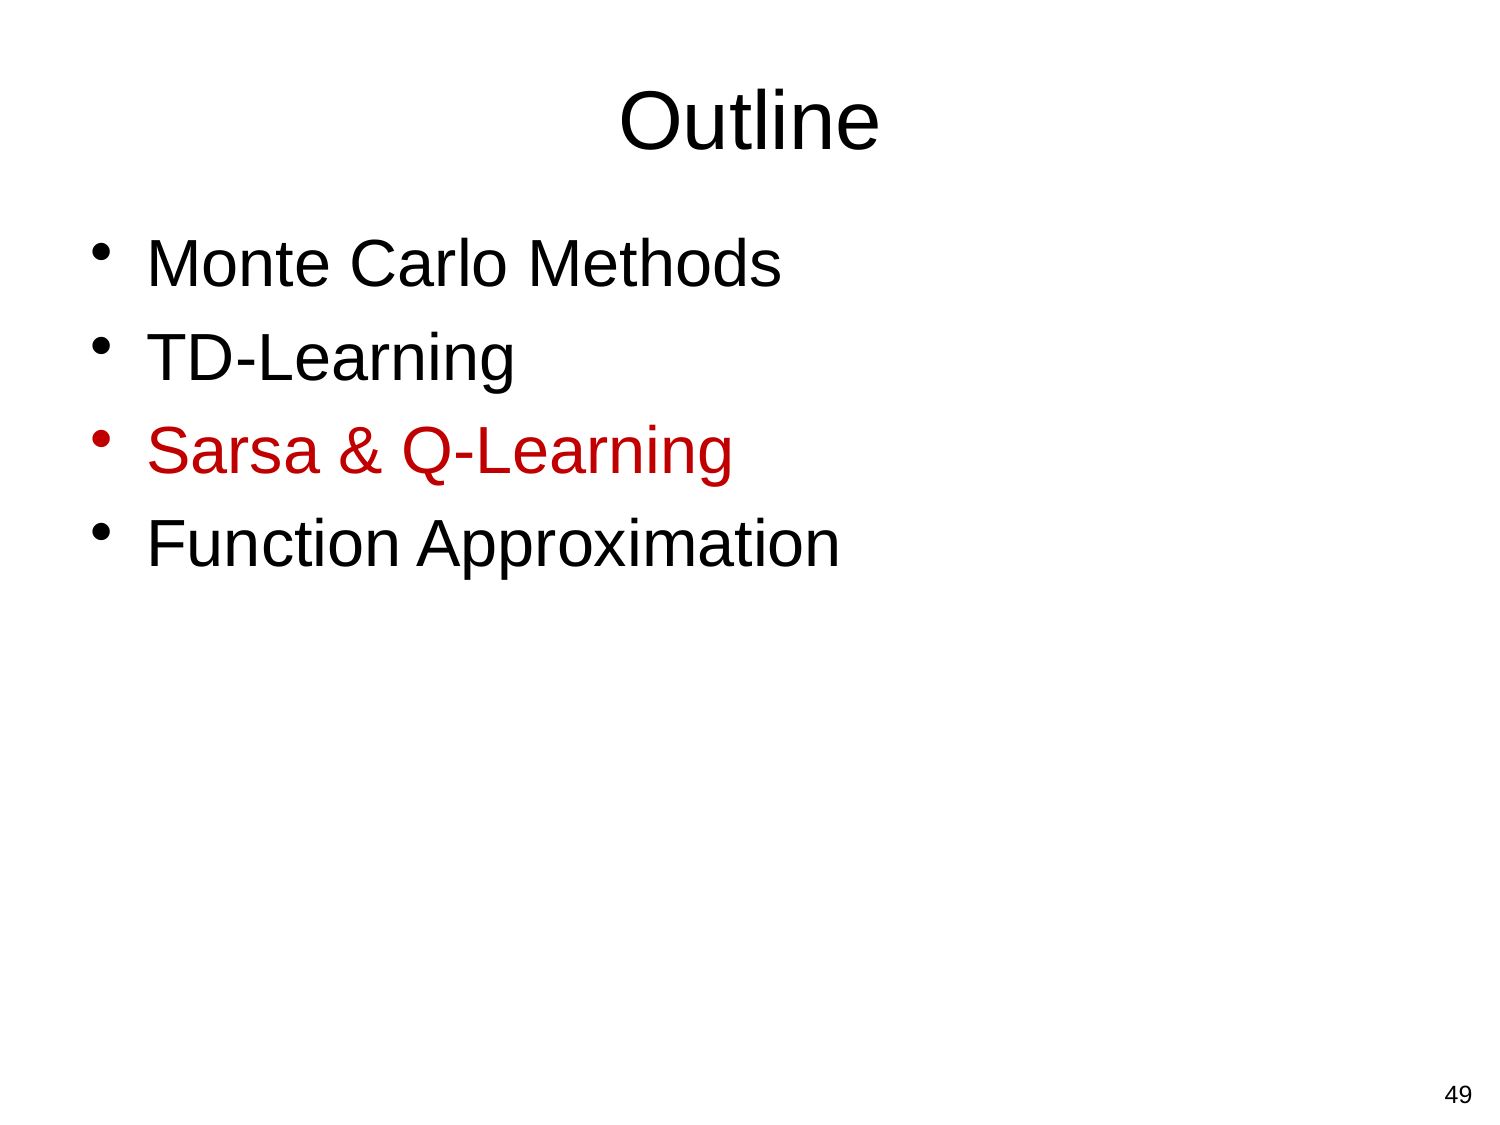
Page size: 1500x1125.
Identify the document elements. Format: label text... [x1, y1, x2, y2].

list Monte Carlo Methods TD-Learning Sarsa & Q-Learning Function Approximation [74, 212, 1426, 1051]
slide_number 49 [1137, 1070, 1488, 1112]
title Outline [74, 44, 1426, 188]
